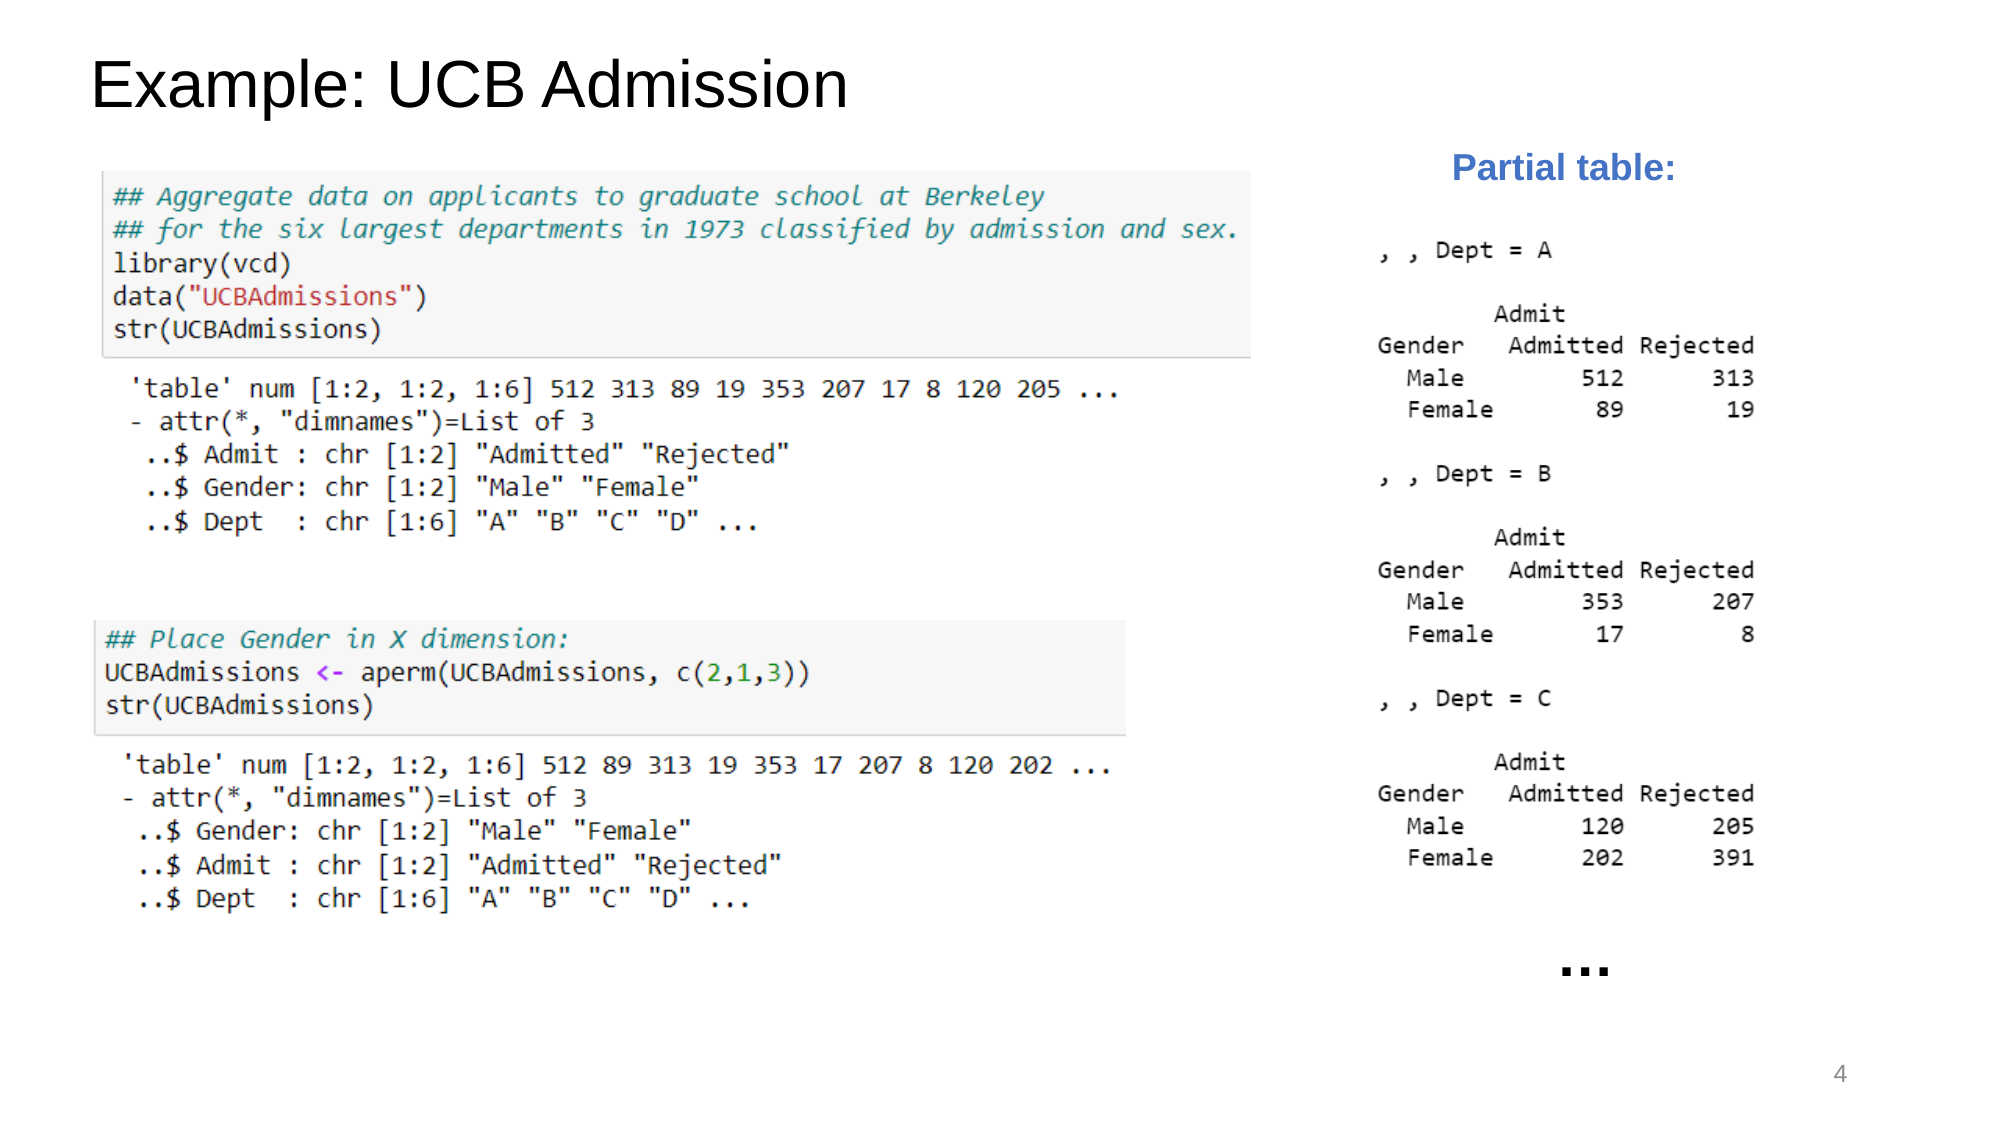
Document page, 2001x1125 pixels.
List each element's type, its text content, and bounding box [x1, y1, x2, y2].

picture [88, 620, 1126, 920]
slide_number 4 [1412, 1042, 1863, 1103]
picture [1358, 233, 1808, 892]
text_box Example: UCB Admission [88, 39, 1000, 121]
picture [87, 171, 1251, 554]
text_box Partial table: [1437, 135, 1775, 196]
text_box … [1541, 910, 1686, 996]
